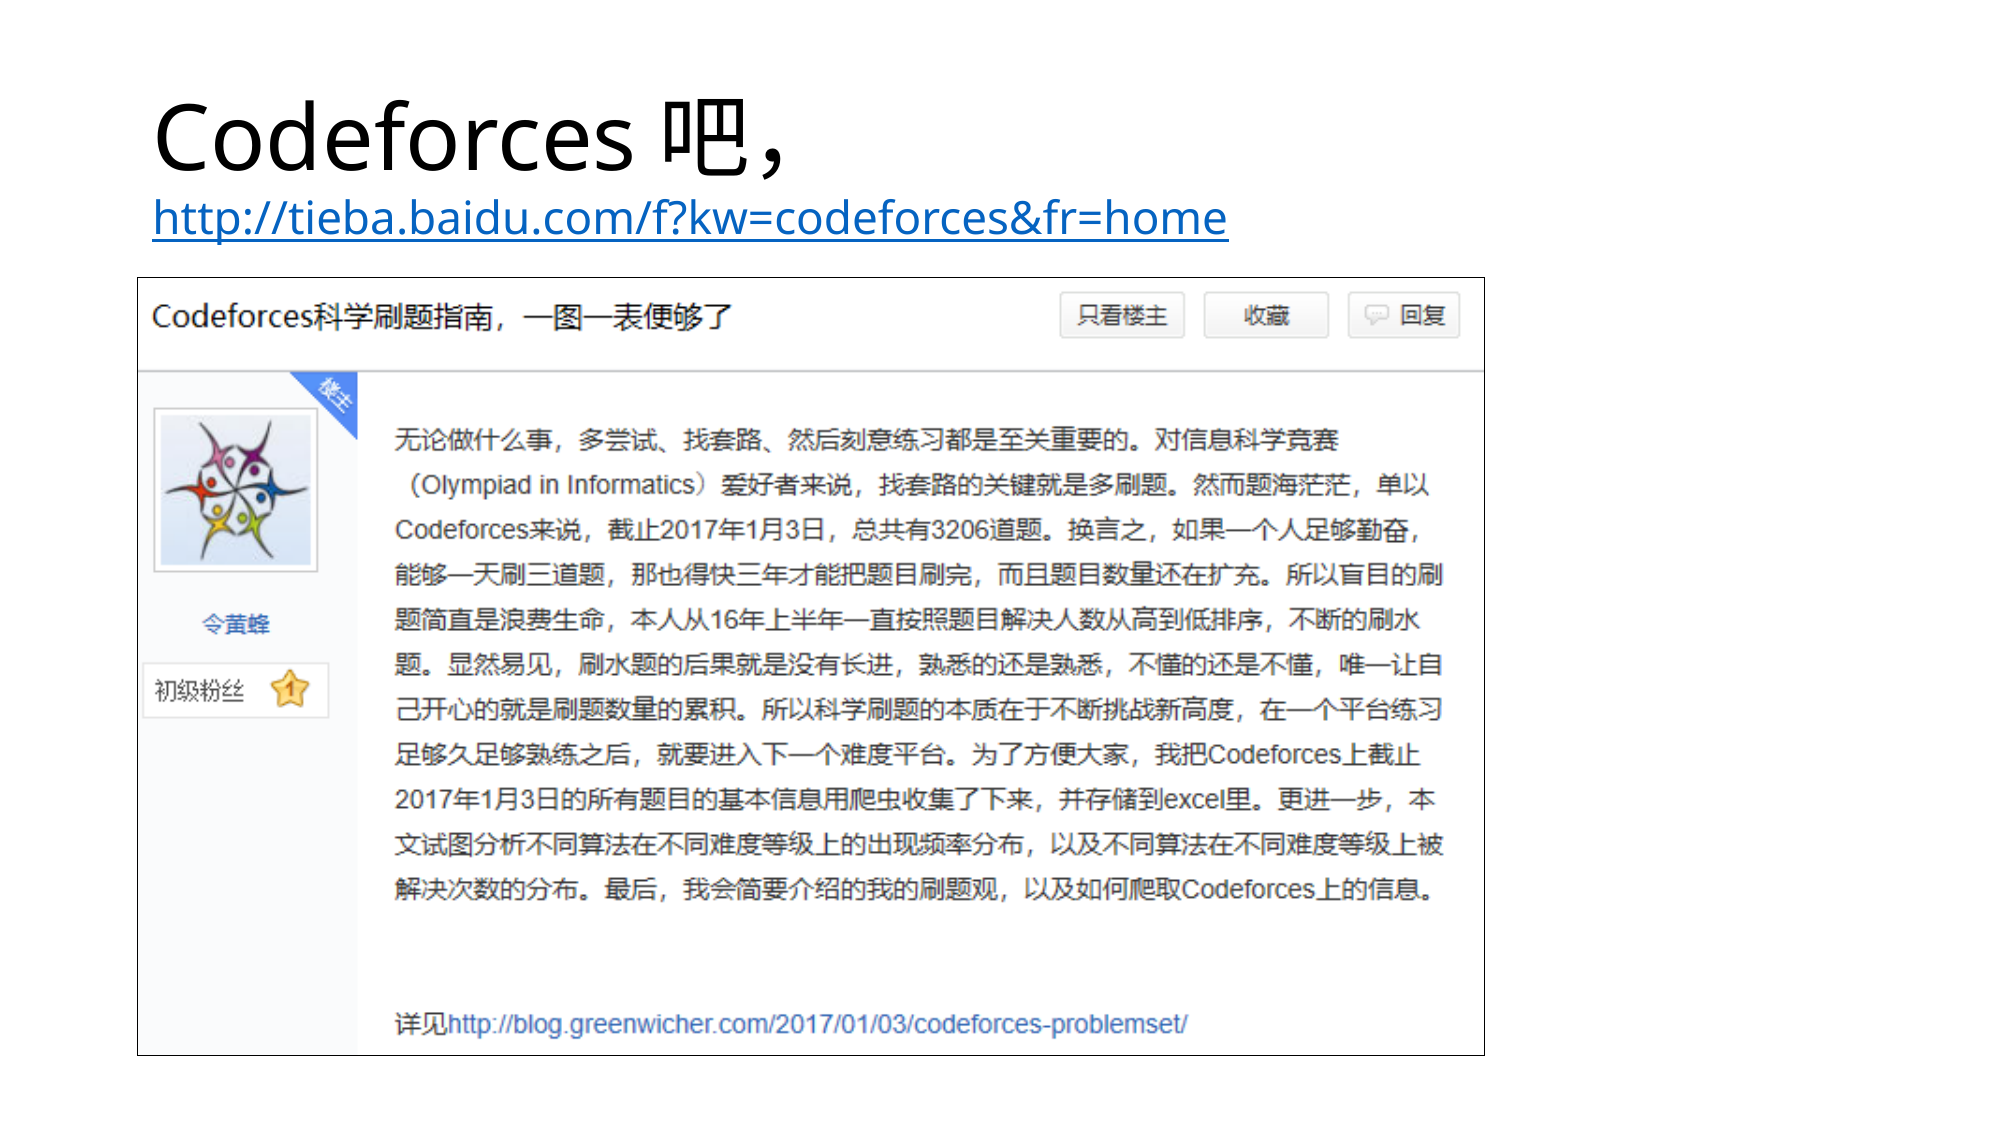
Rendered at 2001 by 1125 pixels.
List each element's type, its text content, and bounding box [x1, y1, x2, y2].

picture [137, 277, 1485, 1056]
title Codeforces吧， http://tieba.baidu.com/f?kw=codeforces&fr=home [137, 59, 1863, 278]
